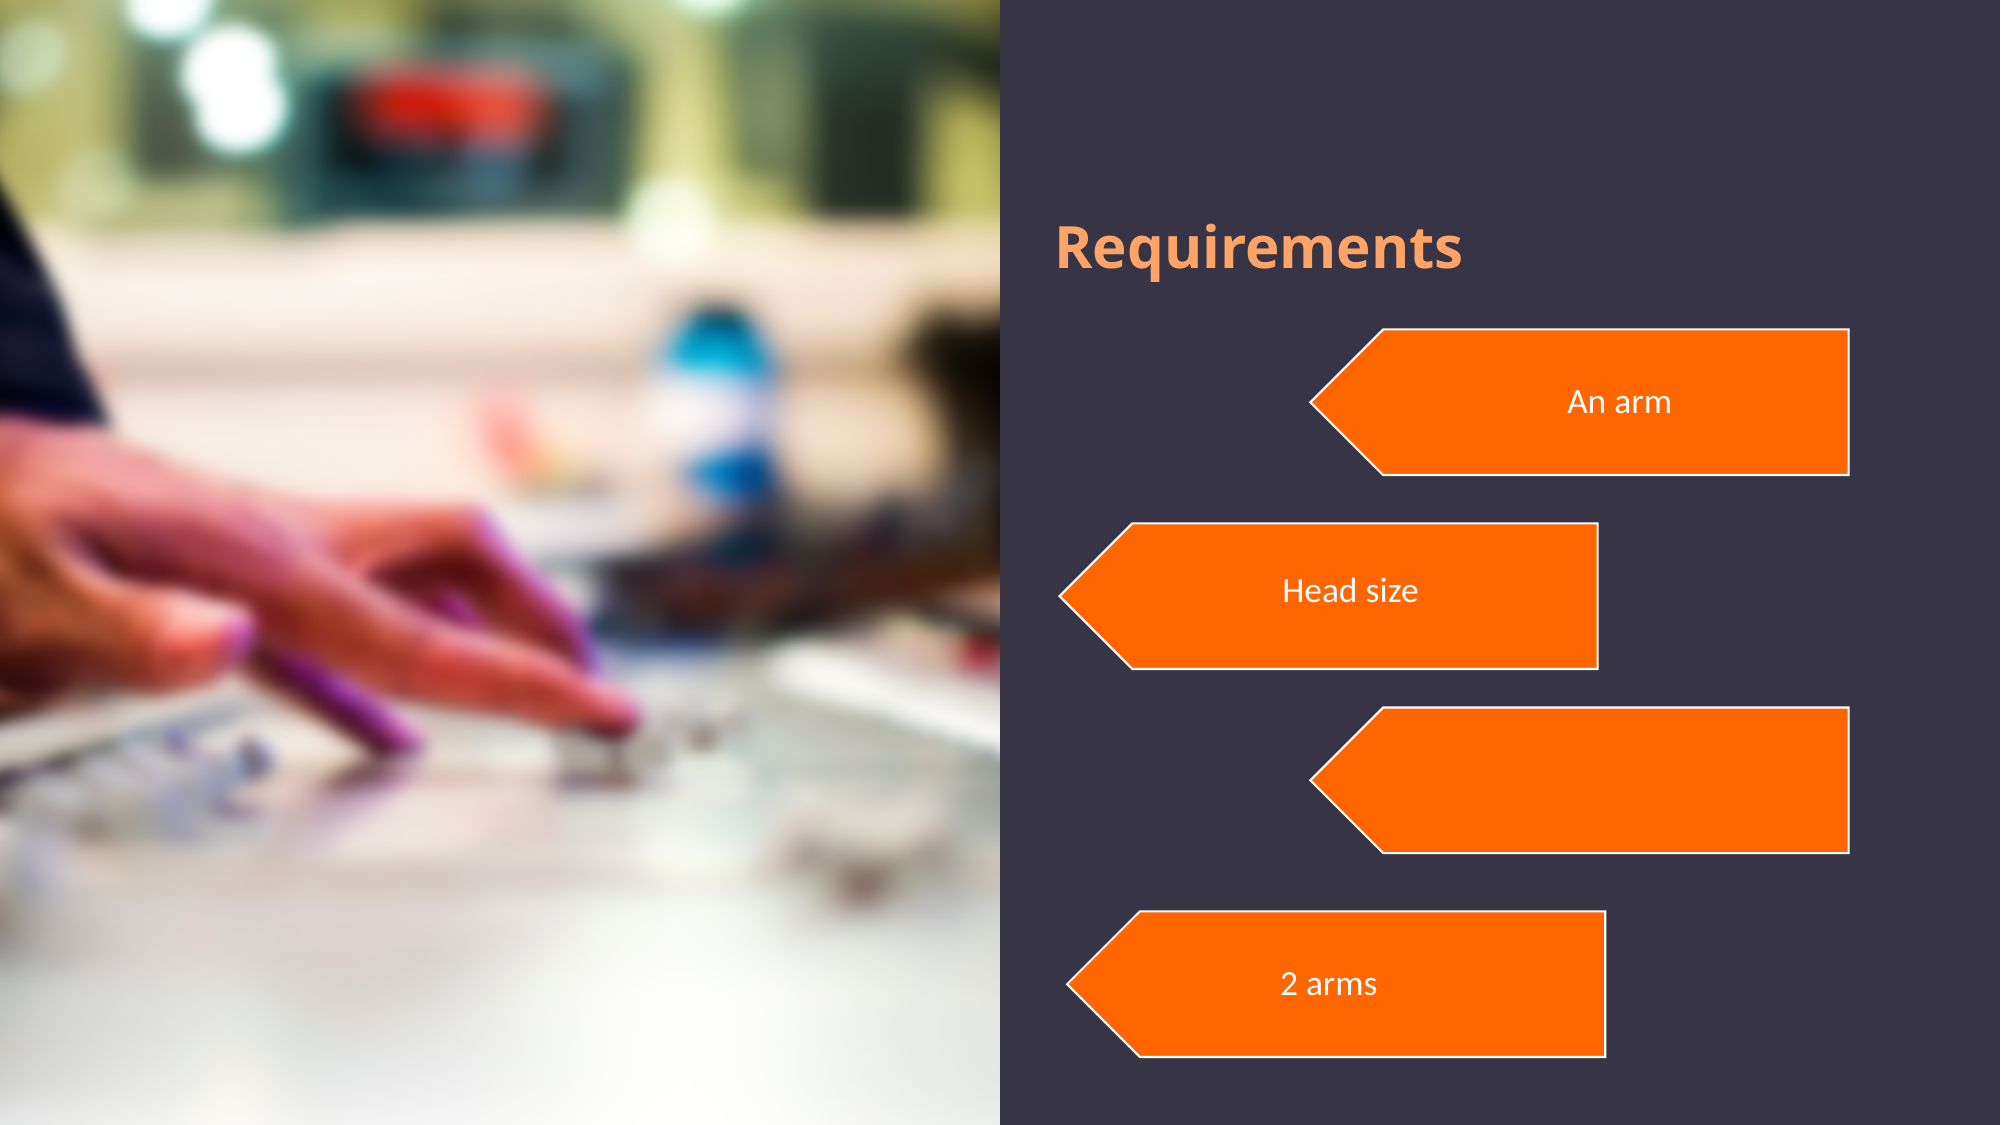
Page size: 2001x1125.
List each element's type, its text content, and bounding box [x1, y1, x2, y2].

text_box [1059, 329, 1849, 1058]
picture [0, 0, 1001, 1125]
title Requirements [1039, 116, 1849, 291]
